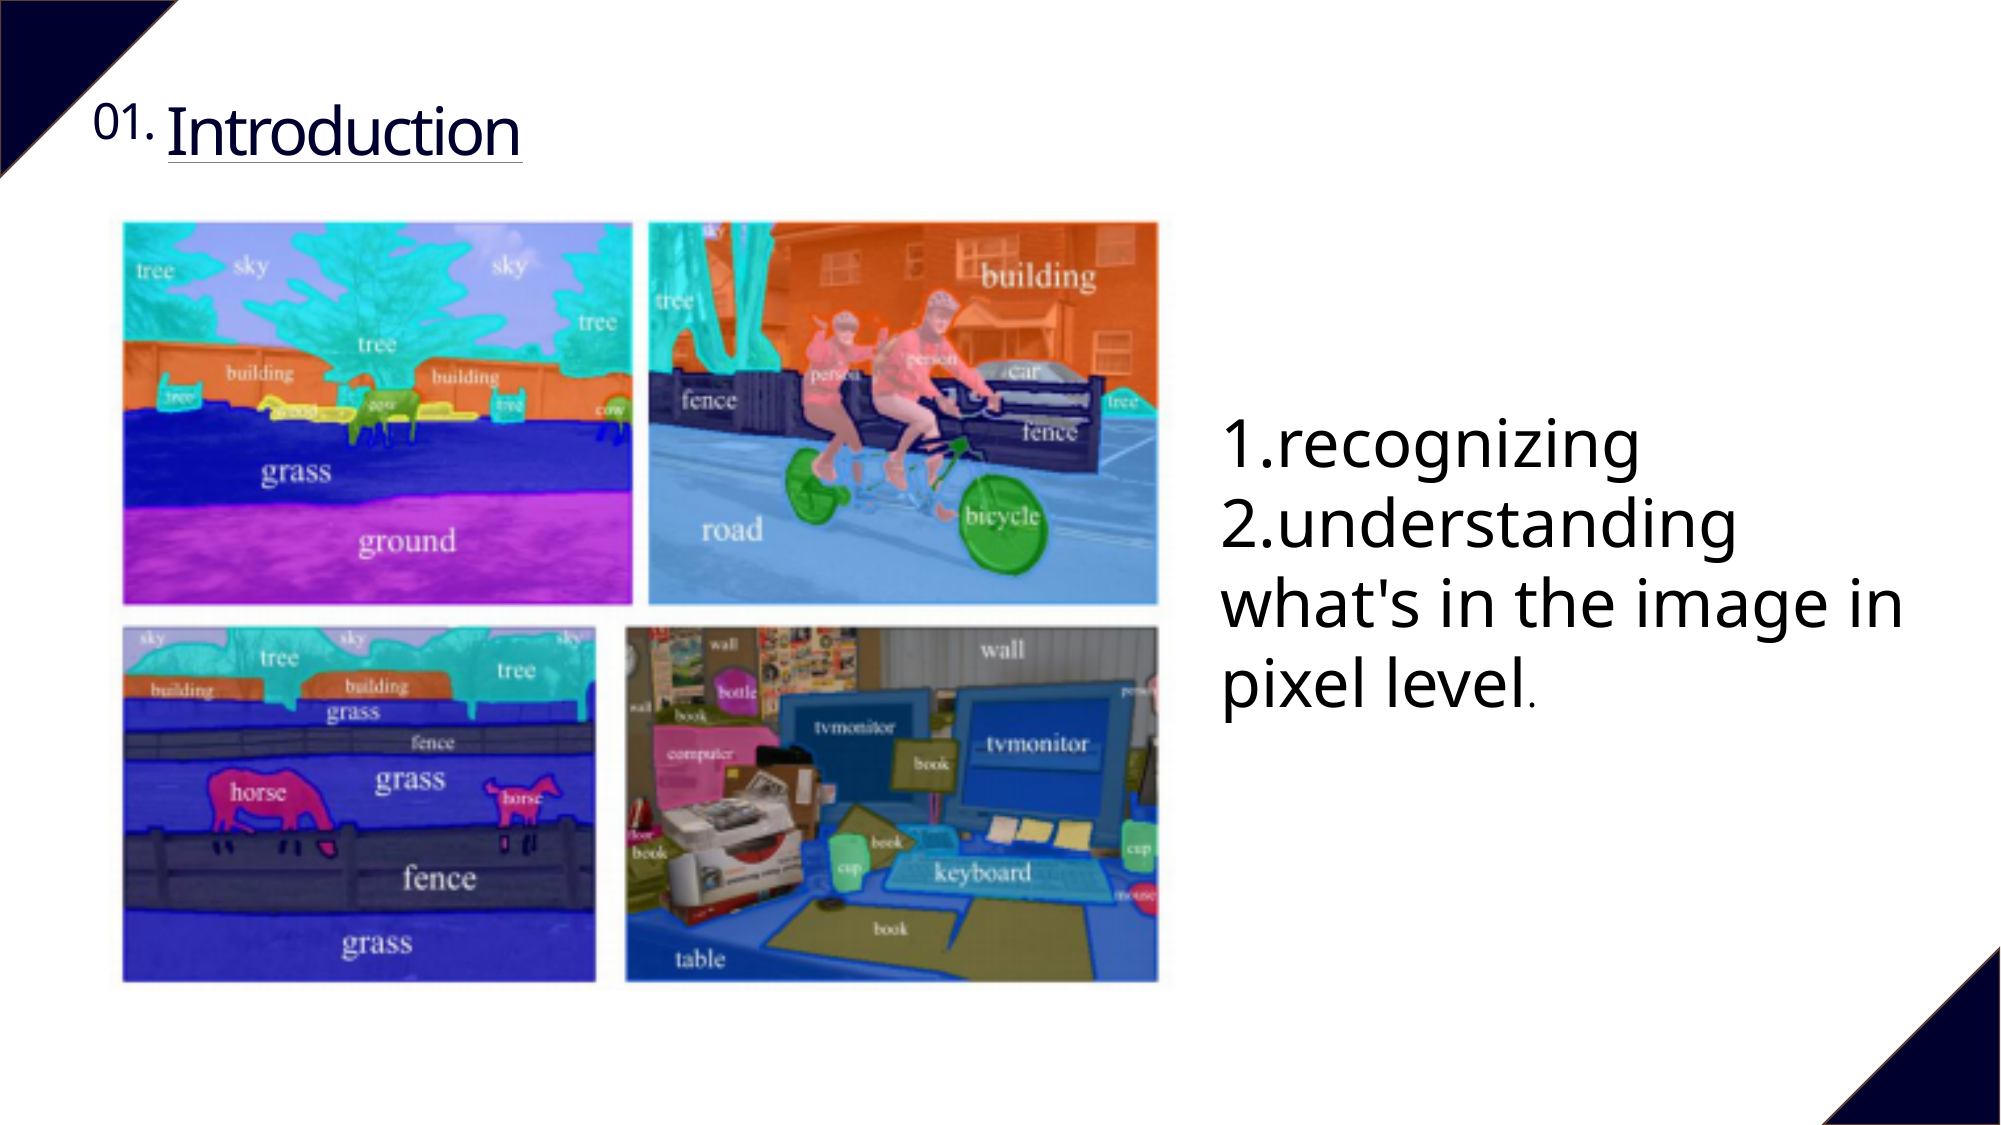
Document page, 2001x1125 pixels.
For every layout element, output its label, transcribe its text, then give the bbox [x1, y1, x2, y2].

text_box Introduction [151, 81, 540, 177]
picture [105, 213, 1186, 992]
text_box 01. [78, 81, 172, 157]
text_box 1.recognizing 2.understanding what's in the image in pixel level. [1205, 393, 1928, 729]
